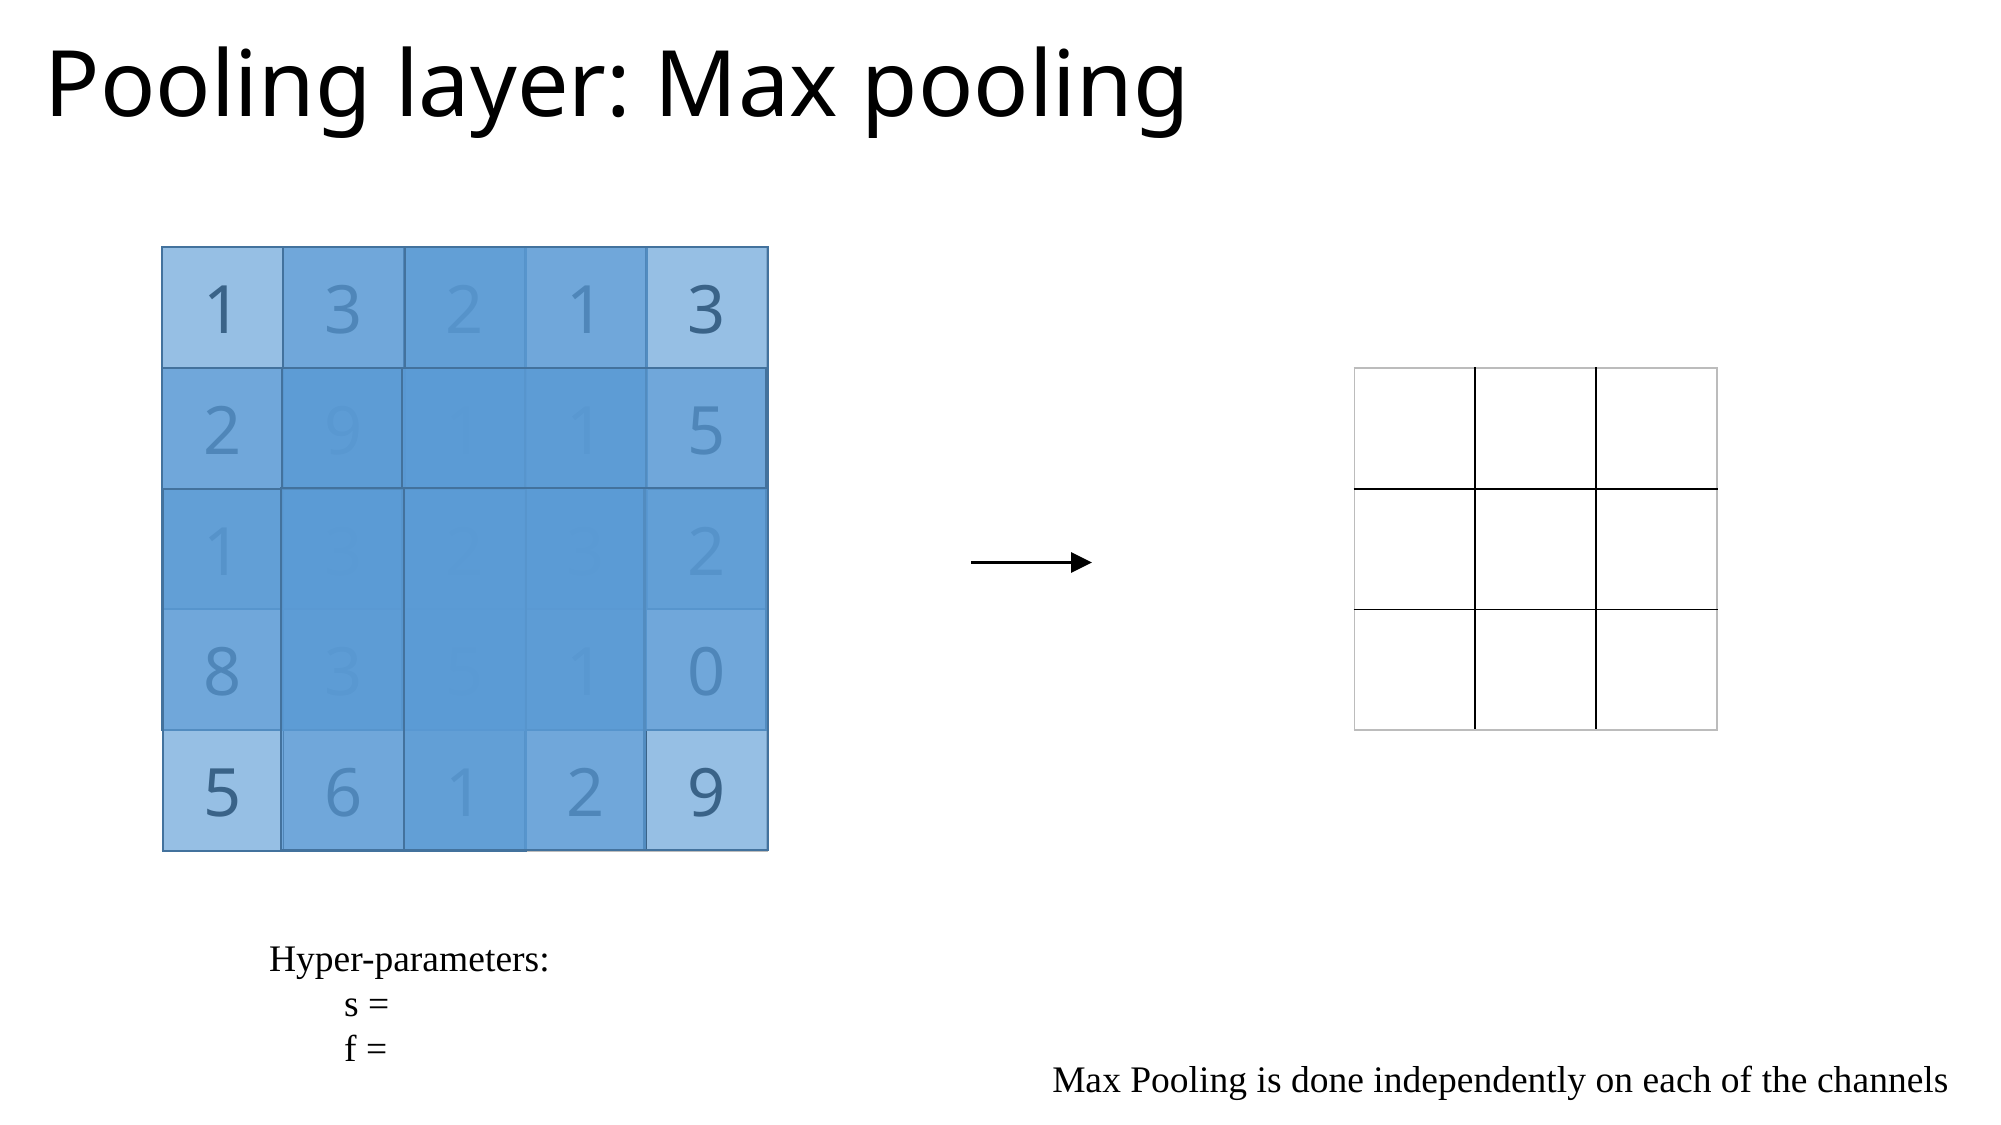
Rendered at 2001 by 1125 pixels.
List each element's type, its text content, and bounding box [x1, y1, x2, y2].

text_box [161, 246, 282, 367]
text_box [162, 488, 527, 852]
text_box [161, 367, 281, 731]
text_box [404, 246, 769, 487]
table_cell [1476, 490, 1595, 609]
table_cell [1355, 610, 1474, 729]
table_cell [1476, 610, 1595, 729]
text_box Pooling layer: Max pooling [29, 29, 1755, 248]
text_box [280, 487, 403, 851]
table_header [1355, 369, 1474, 488]
table_cell [1597, 610, 1716, 729]
table_header [1597, 369, 1716, 488]
text_box [401, 367, 767, 487]
text_box Hyper-parameters: s = f = [254, 926, 607, 1077]
text_box Max Pooling is done independently on each of the channels [1037, 1047, 2000, 1108]
table_cell [1597, 490, 1716, 609]
table_header [1476, 369, 1595, 488]
text_box [282, 246, 404, 367]
text_box [403, 487, 769, 851]
text_box [281, 367, 401, 487]
table_cell [1355, 490, 1474, 609]
